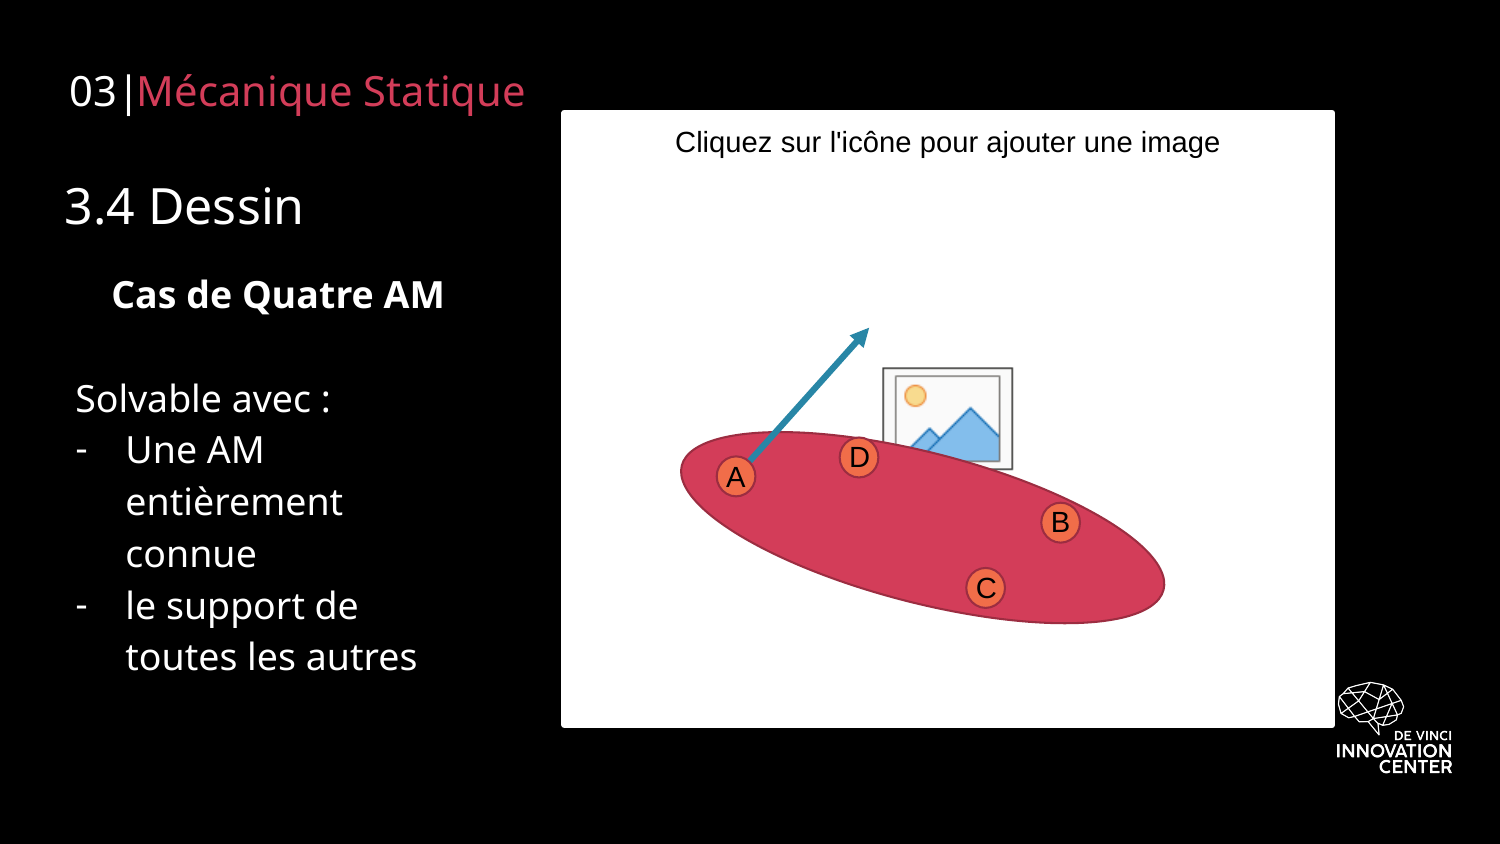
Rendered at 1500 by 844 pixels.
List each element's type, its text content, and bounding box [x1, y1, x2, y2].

picture [1320, 656, 1471, 807]
list 03| [35, 41, 103, 116]
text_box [736, 327, 870, 477]
picture [567, 115, 1329, 722]
list Mécanique Statique [103, 41, 577, 116]
title 3.4 Dessin [49, 116, 511, 250]
list Cas de Quatre AM Solvable avec : Une AM entièrement connue le support de toutes les autres [35, 249, 497, 728]
